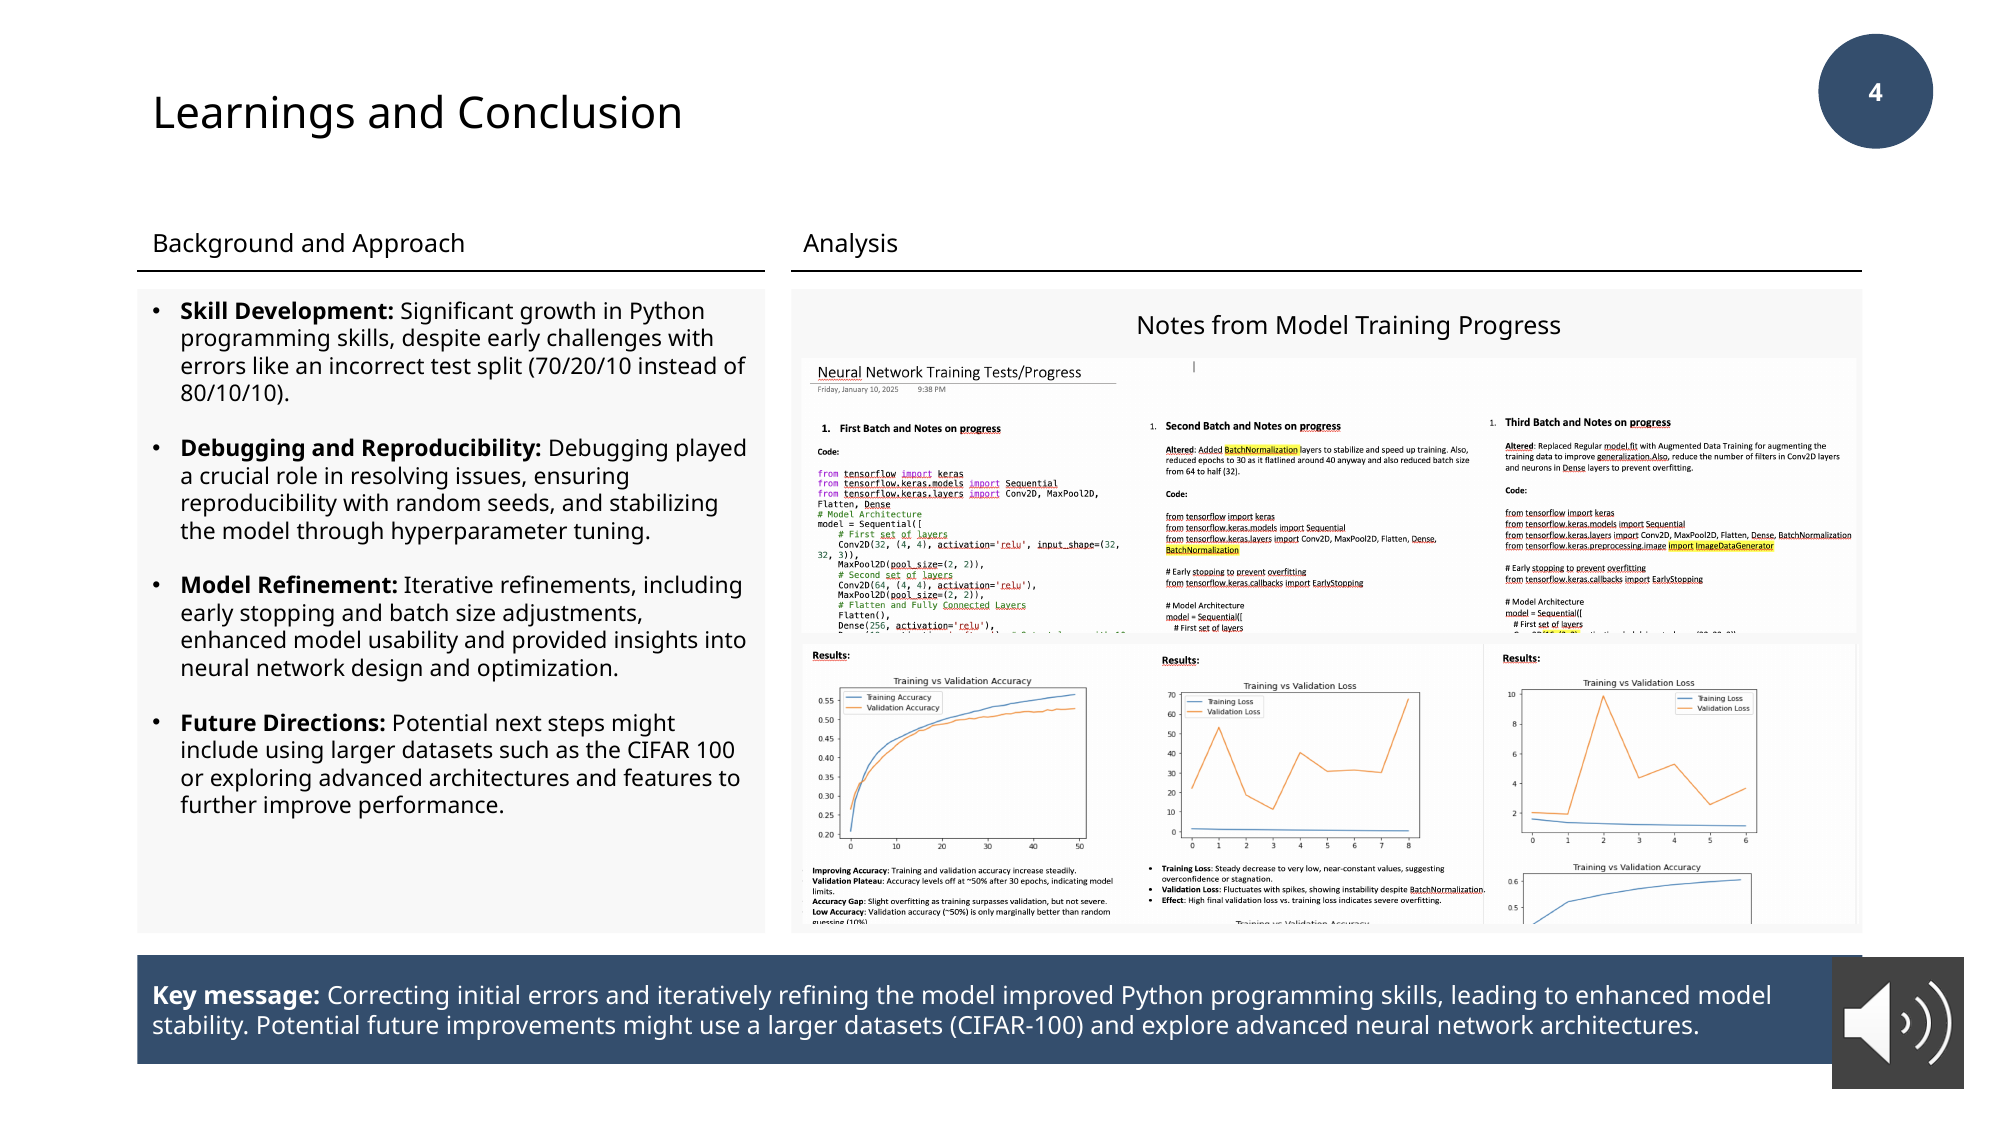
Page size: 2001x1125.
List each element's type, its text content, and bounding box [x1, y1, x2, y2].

picture [802, 643, 1860, 924]
text_box Notes from Model Training Progress [1120, 302, 1631, 348]
text_box Skill Development: Significant growth in Python programming skills, despite early challenges with errors like an incorrect test split (70/20/10 instead of 80/10/10). Debugging and Reproducibility: Debugging played a crucial role in resolving issues, ensuring reproducibility with random seeds, and stabilizing the model through hyperparameter tuning. Model Refinement: Iterative refinements, including early stopping and batch size adjustments, enhanced model usability and provided insights into neural network design and optimization. Future Directions: Potential next steps might include using larger datasets such as the CIFAR 100 or exploring advanced architectures and features to further improve performance. [136, 288, 767, 935]
text_box 4 [1816, 32, 1935, 151]
text_box Analysis [787, 220, 1413, 266]
picture [800, 357, 1857, 633]
title Learnings and Conclusion [137, 59, 1863, 169]
text_box Key message: Correcting initial errors and iteratively refining the model improved Python programming skills, leading to enhanced model stability. Potential future improvements might use a larger datasets (CIFAR-100) and explore advanced neural network architectures. [136, 954, 1864, 1065]
picture [1830, 955, 1966, 1091]
text_box [790, 288, 1864, 935]
text_box Background and Approach [136, 220, 761, 266]
